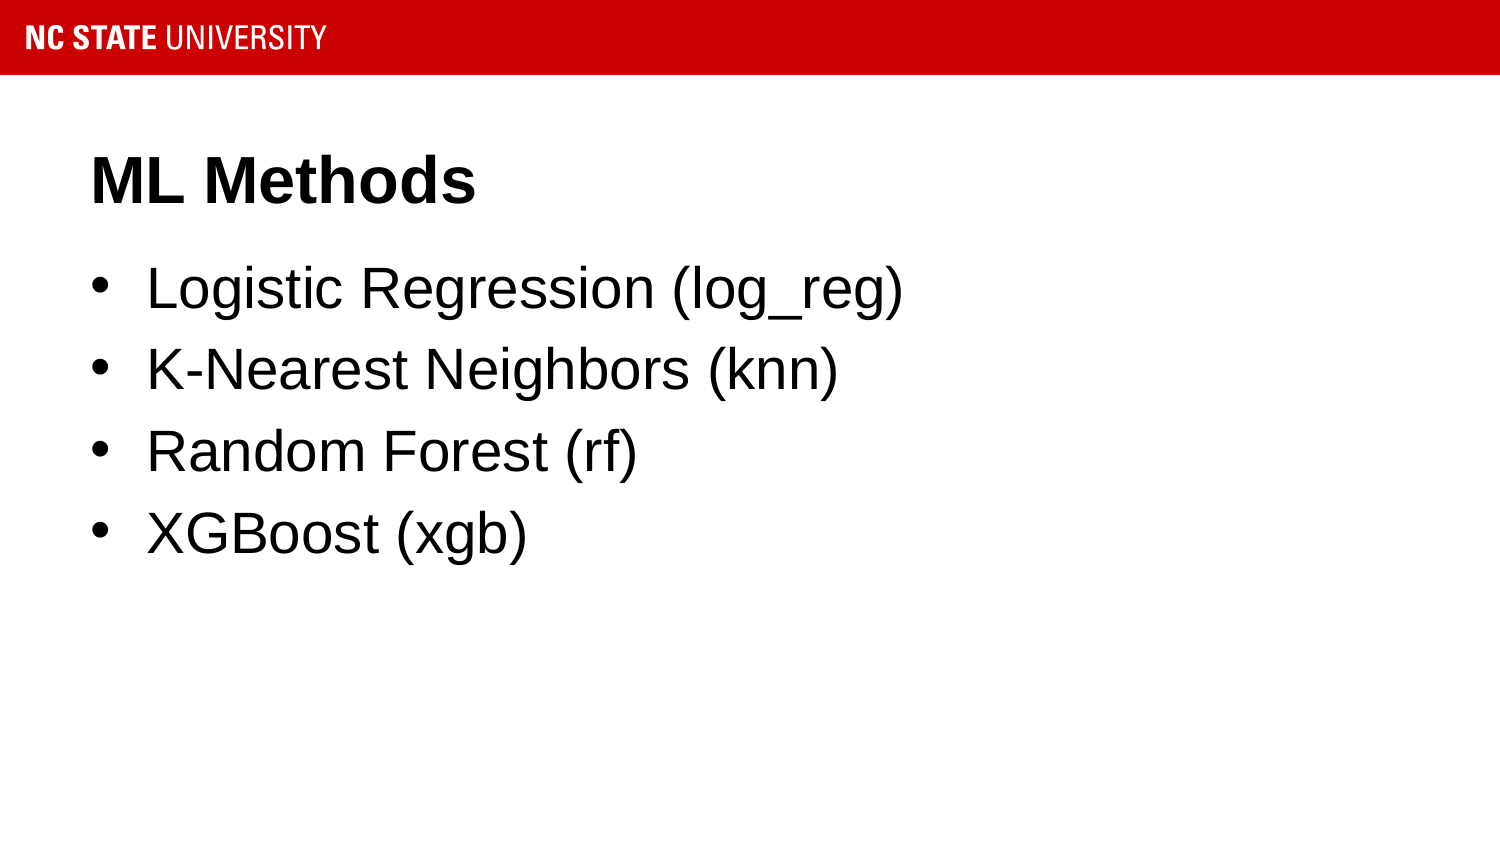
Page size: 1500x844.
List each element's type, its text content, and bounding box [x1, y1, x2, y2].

list Logistic Regression (log_reg) K-Nearest Neighbors (knn) Random Forest (rf) XGBoost (xgb) [75, 242, 1440, 754]
picture [0, 0, 1500, 75]
title ML Methods [75, 110, 1425, 242]
